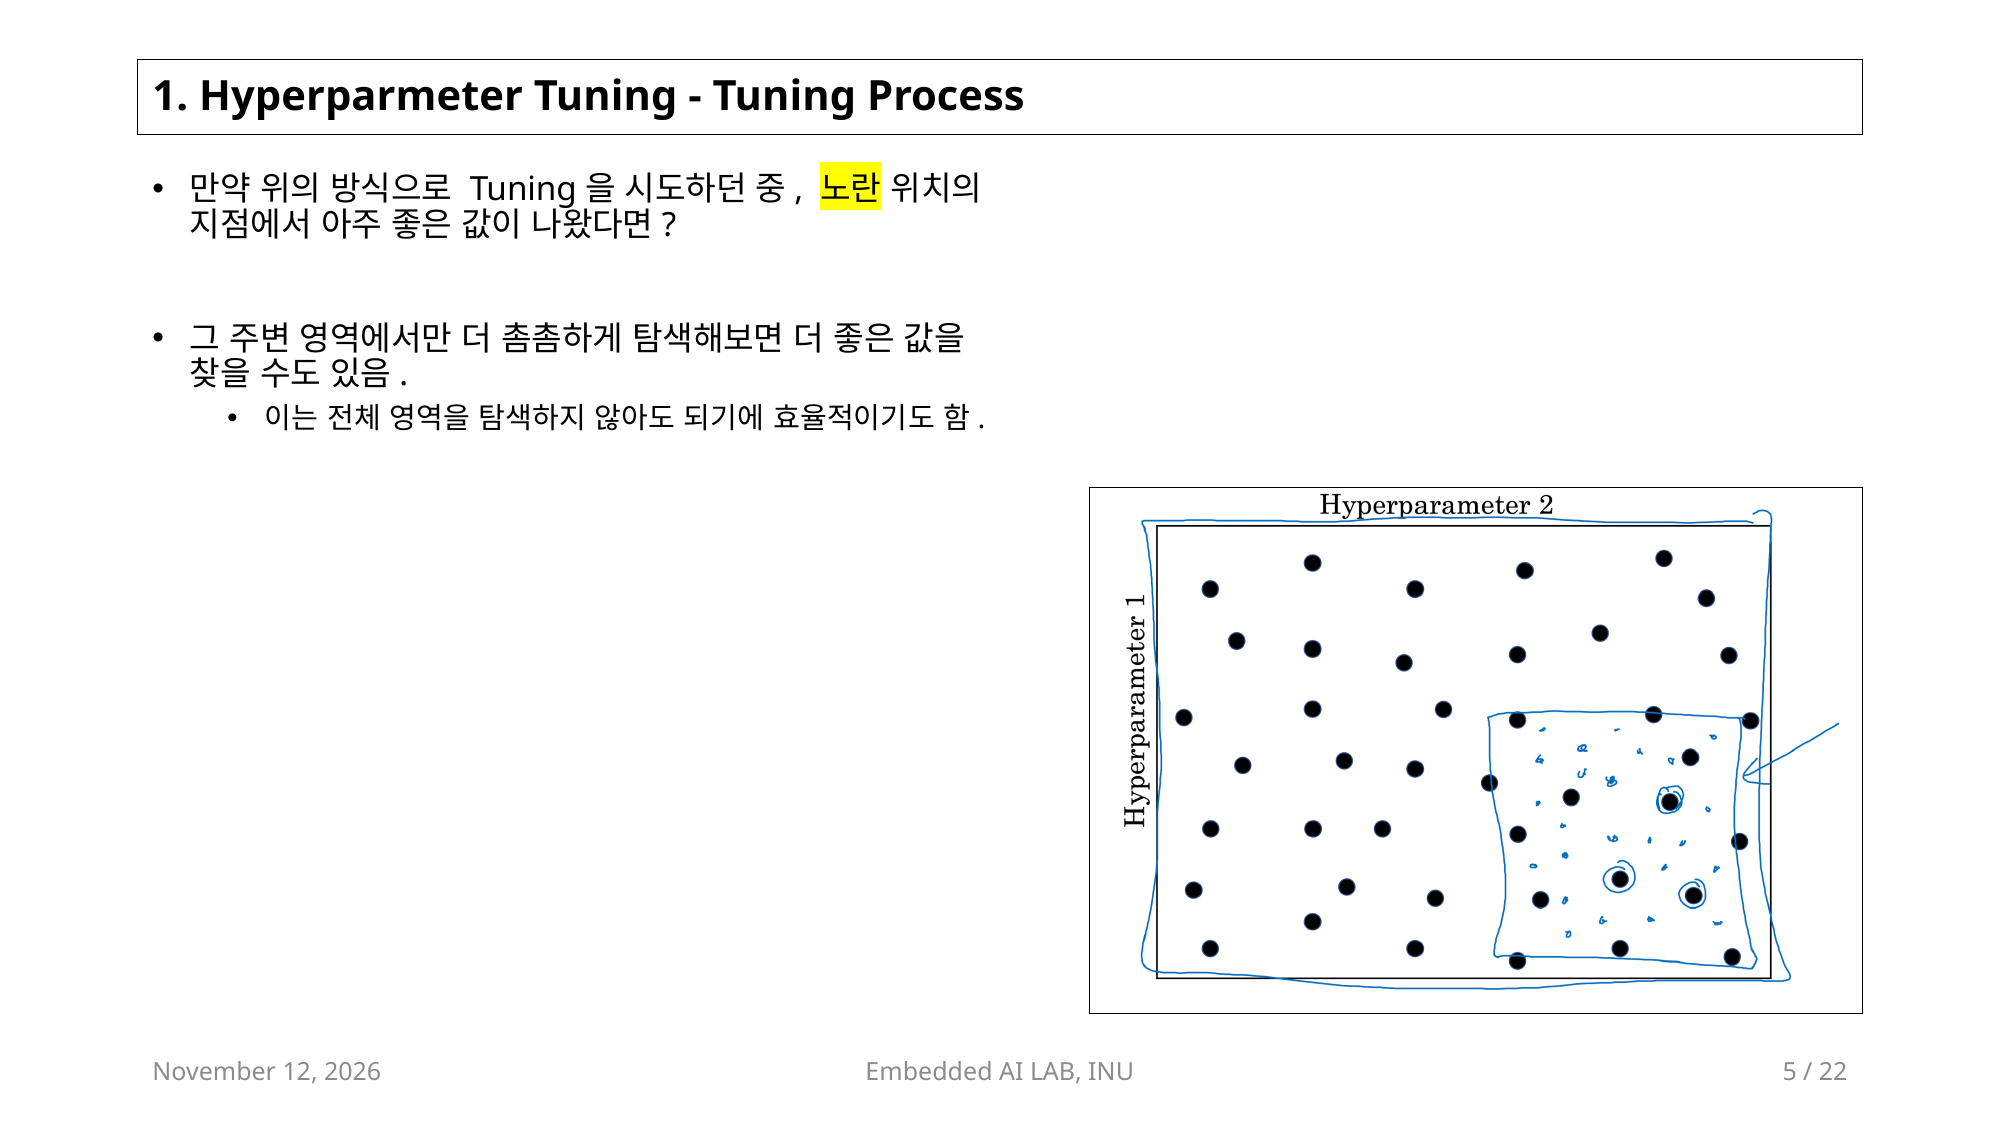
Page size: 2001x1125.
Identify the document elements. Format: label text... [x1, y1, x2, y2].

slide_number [137, 1042, 588, 1103]
list 만약 위의 방식으로 Tuning을 시도하던 중, 노란 위치의 지점에서 아주 좋은 값이 나왔다면? 그 주변 영역에서만 더 촘촘하게 탐색해보면 더 좋은 값을 찾을 수도 있음. 이는 전체 영역을 탐색하지 않아도 되기에 효율적이기도 함. [137, 164, 1000, 1014]
picture [1089, 487, 1863, 1014]
footer Embedded AI LAB, INU [662, 1042, 1338, 1103]
slide_number 5 / 22 [1412, 1042, 1863, 1103]
title 1. Hyperparmeter Tuning - Tuning Process [137, 59, 1863, 135]
